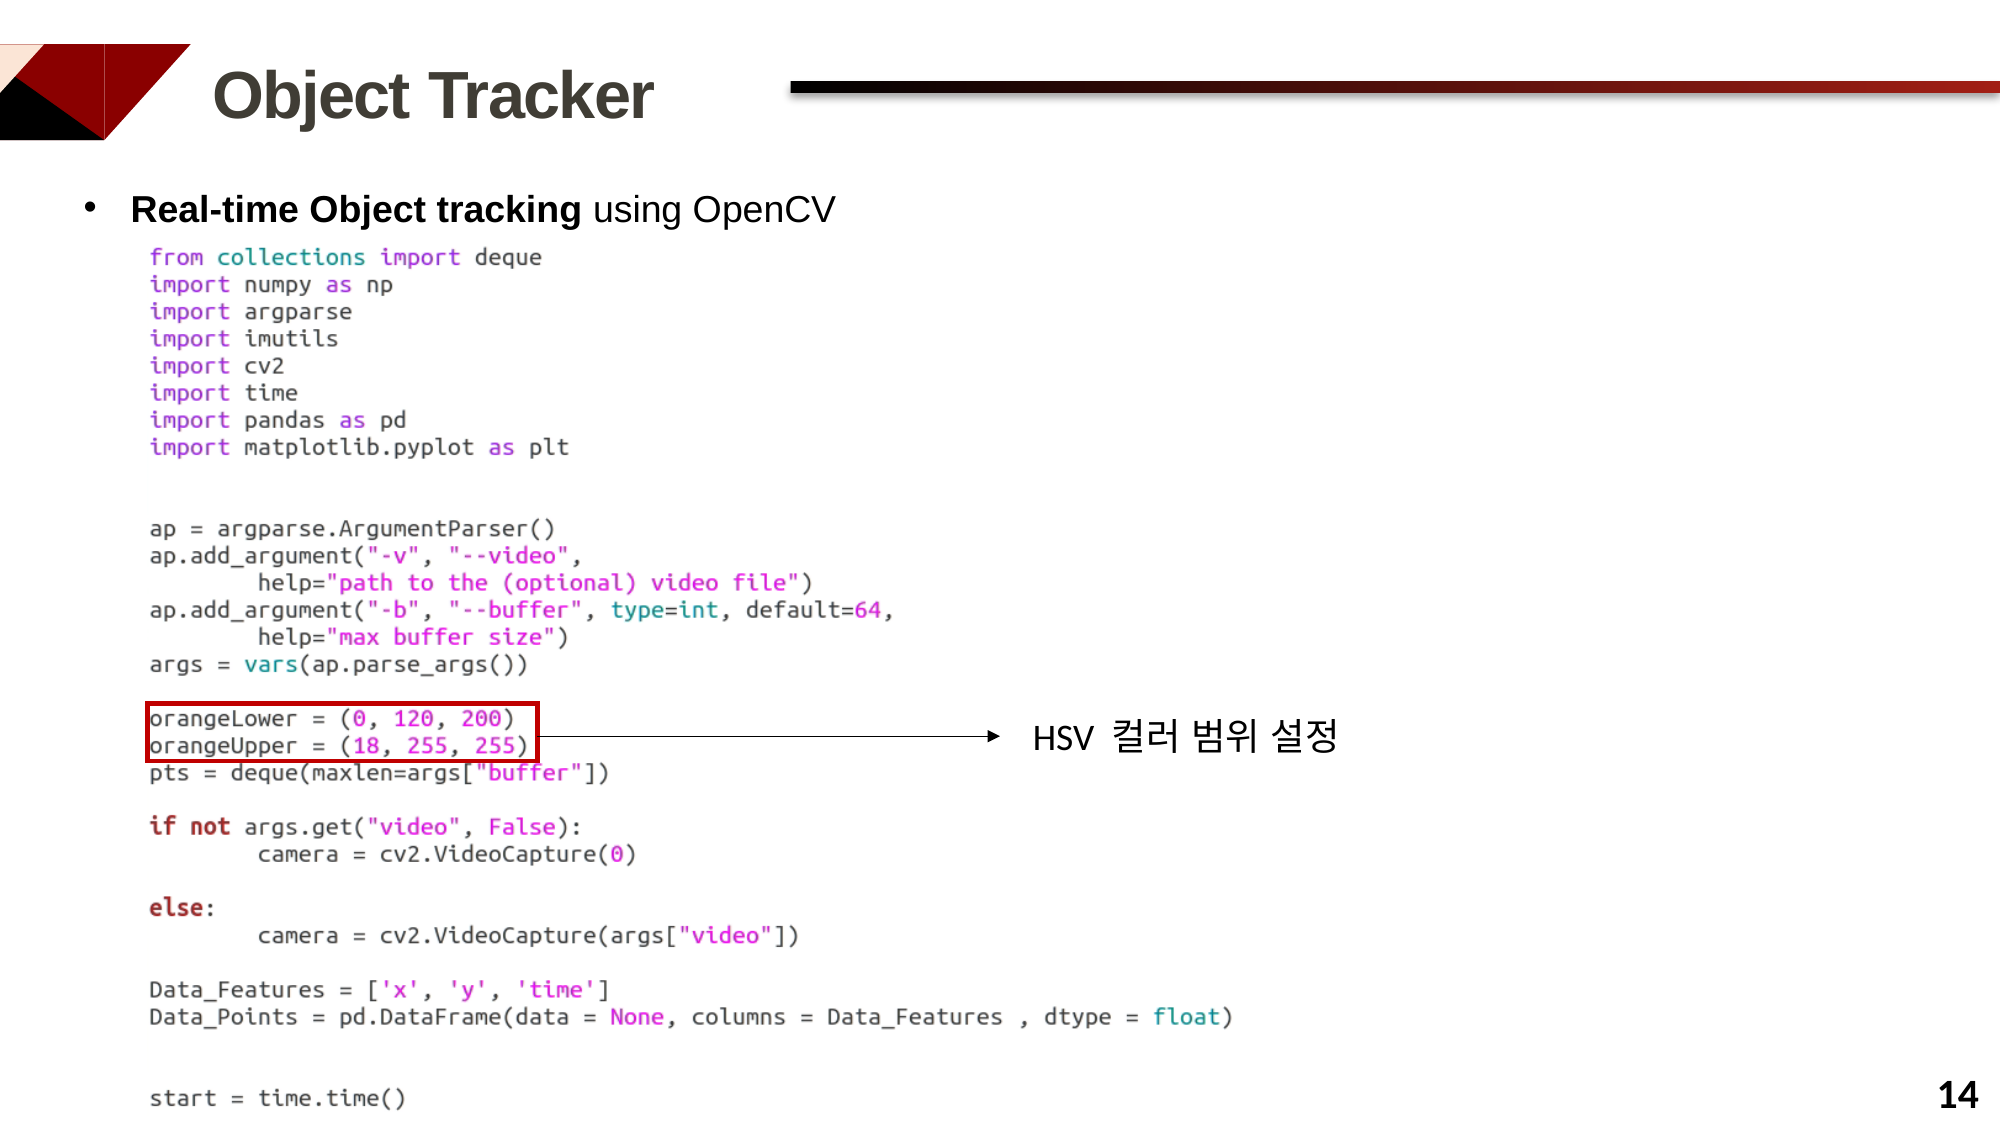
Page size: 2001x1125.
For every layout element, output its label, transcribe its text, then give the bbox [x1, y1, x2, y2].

text_box [1422, 80, 2000, 93]
text_box HSV 컬러 범위 설정 [1265, 705, 1432, 766]
text_box Real-time Object tracking using OpenCV [68, 177, 1855, 237]
text_box Object Tracker [191, 44, 1422, 139]
picture [147, 243, 1265, 1116]
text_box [0, 44, 191, 141]
text_box 14 [1915, 1059, 2000, 1125]
